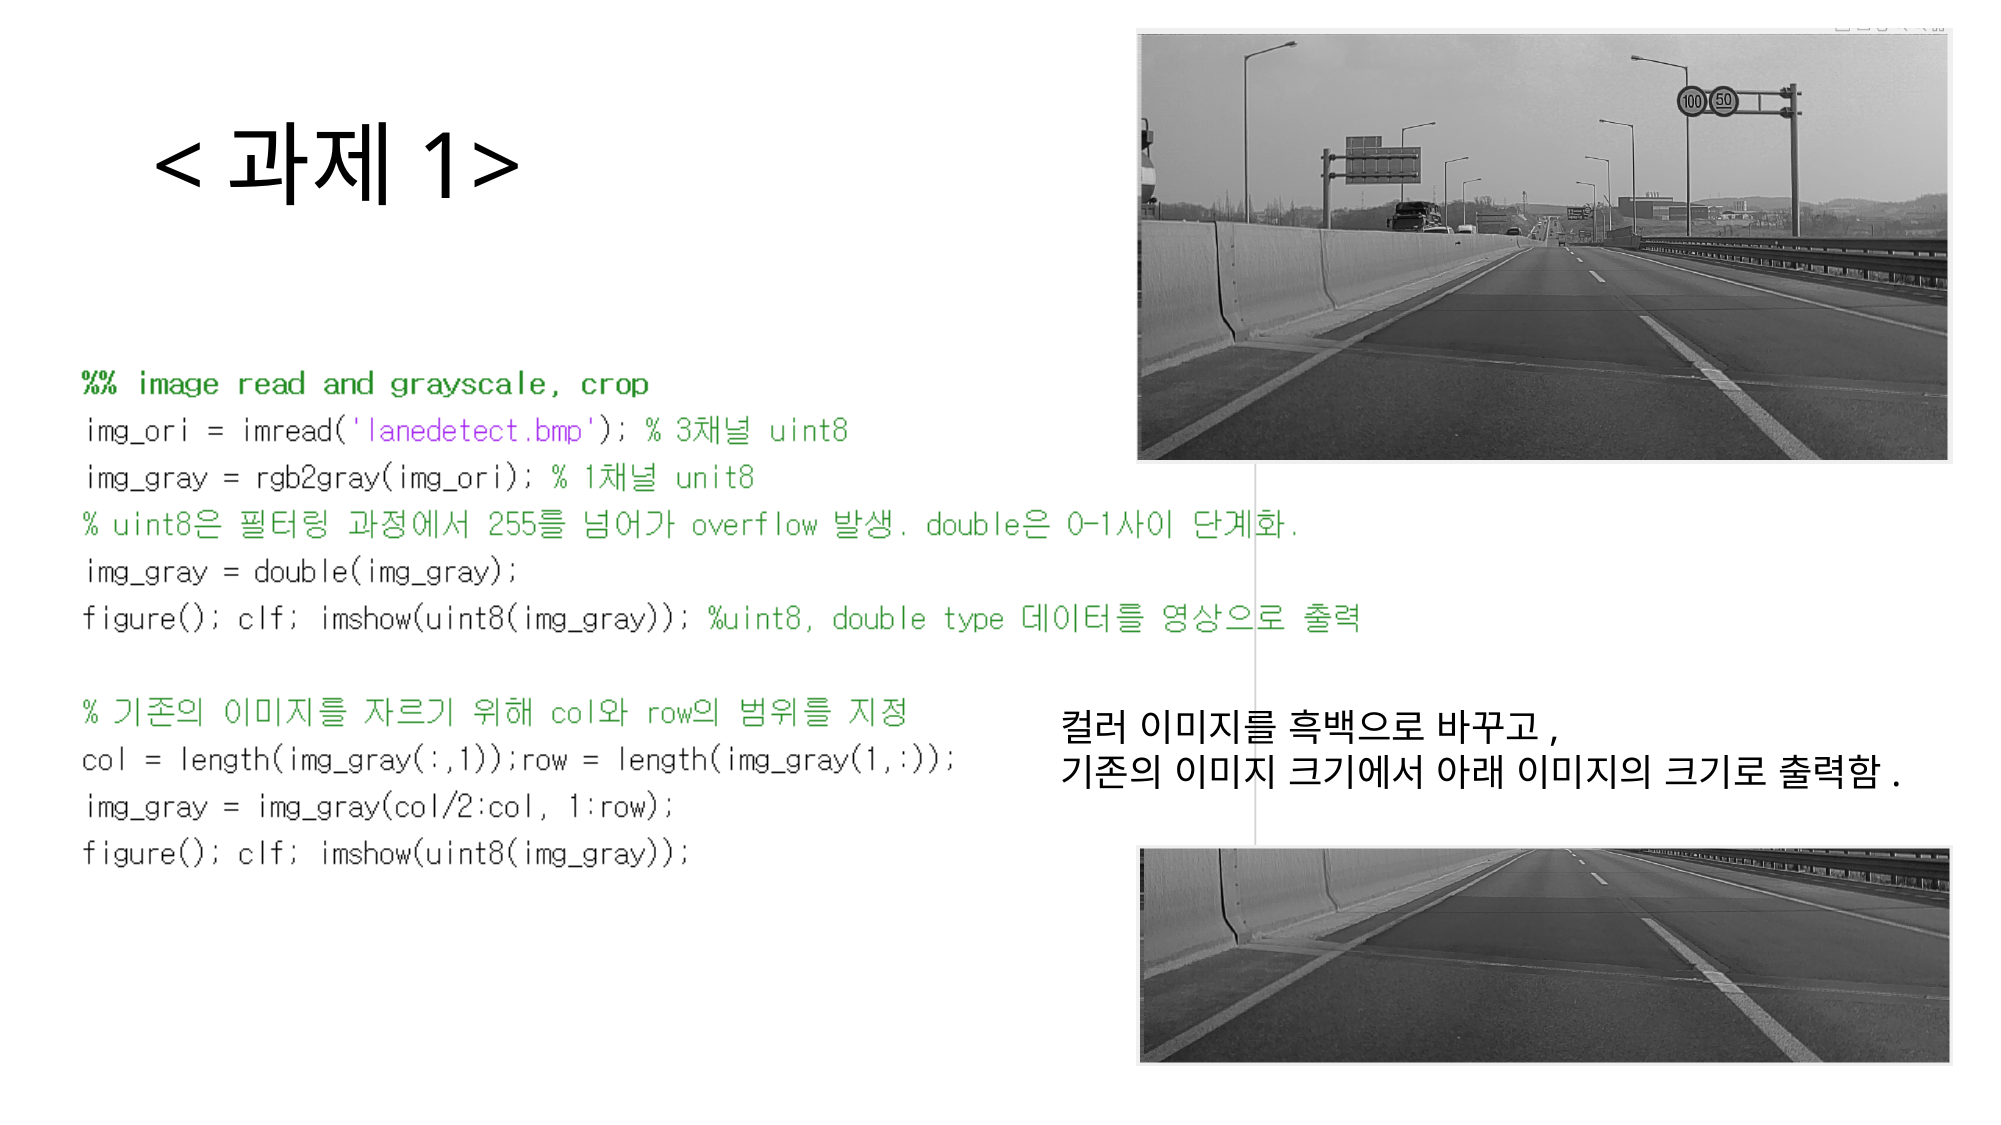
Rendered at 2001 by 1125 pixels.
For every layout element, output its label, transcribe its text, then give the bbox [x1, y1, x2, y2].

text_box 컬러 이미지를 흑백으로 바꾸고, 기존의 이미지 크기에서 아래 이미지의 크기로 출력함. [1372, 696, 1982, 801]
title <과제1> [137, 59, 1136, 278]
picture [1136, 845, 1953, 1066]
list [75, 363, 1372, 880]
picture [1136, 28, 1953, 464]
